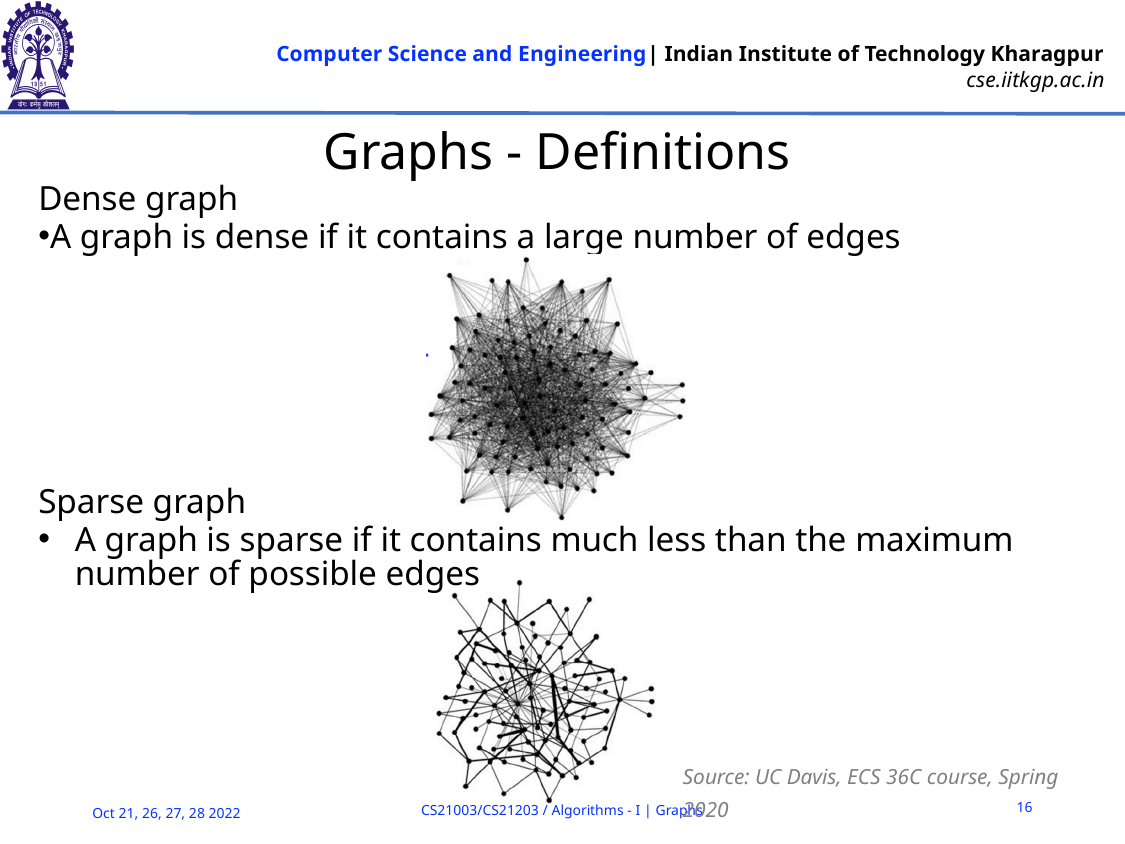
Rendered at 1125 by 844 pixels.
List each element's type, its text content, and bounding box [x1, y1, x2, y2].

picture [426, 575, 656, 808]
picture [1, 1, 74, 110]
slide_number 16 [992, 802, 1048, 831]
footer CS21003/CS21203 / Algorithms - I | Graphs [185, 787, 940, 833]
text_box Source: UC Davis, ECS 36C course, Spring 2020 [668, 775, 1121, 802]
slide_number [77, 798, 274, 844]
title Graphs - Definitions [35, 78, 1078, 221]
picture [426, 254, 687, 521]
